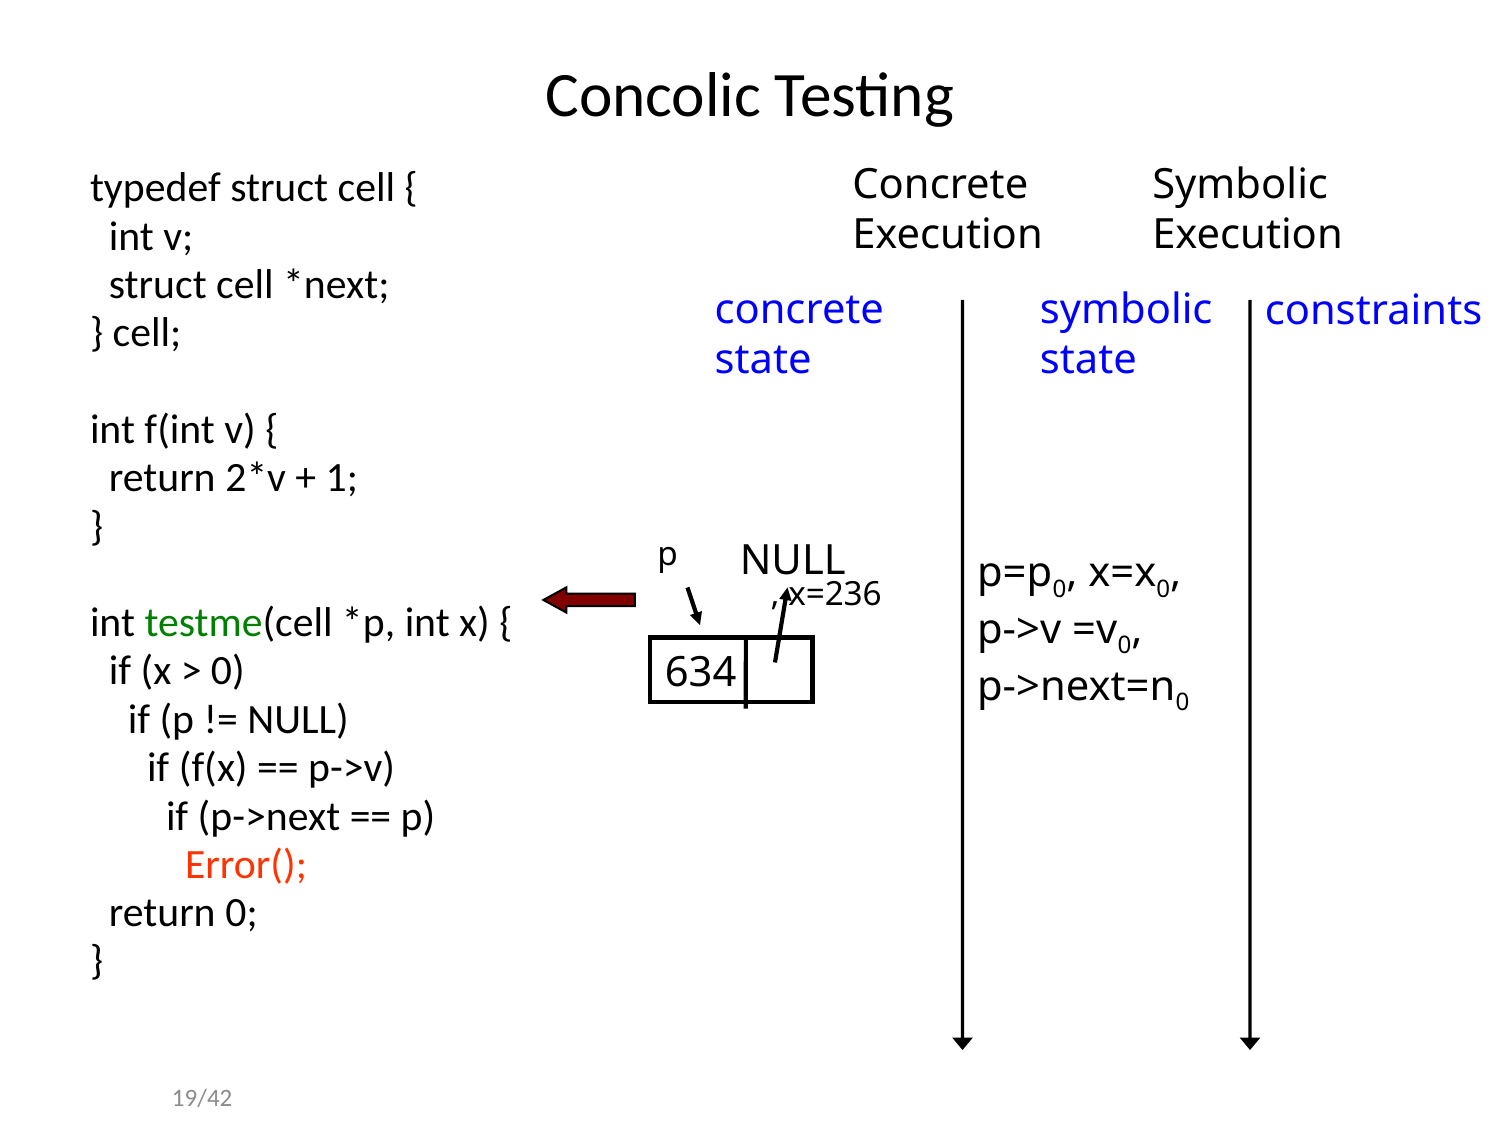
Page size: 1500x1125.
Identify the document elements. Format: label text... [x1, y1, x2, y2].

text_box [699, 274, 1500, 391]
text_box Concrete Execution [837, 149, 1088, 265]
text_box Symbolic Execution [1137, 149, 1388, 265]
list typedef struct cell { int v; struct cell *next; } cell; int f(int v) { return 2*v + 1; } int testme(cell *p, int x) { if (x > 0) if (p != NULL) if (f(x) == p->v) if (p->next == p) Error(); return 0; } [75, 162, 738, 1038]
text_box [952, 717, 973, 1051]
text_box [543, 524, 1251, 709]
title Concolic Testing [75, 45, 1425, 138]
text_box [1239, 715, 1261, 1051]
